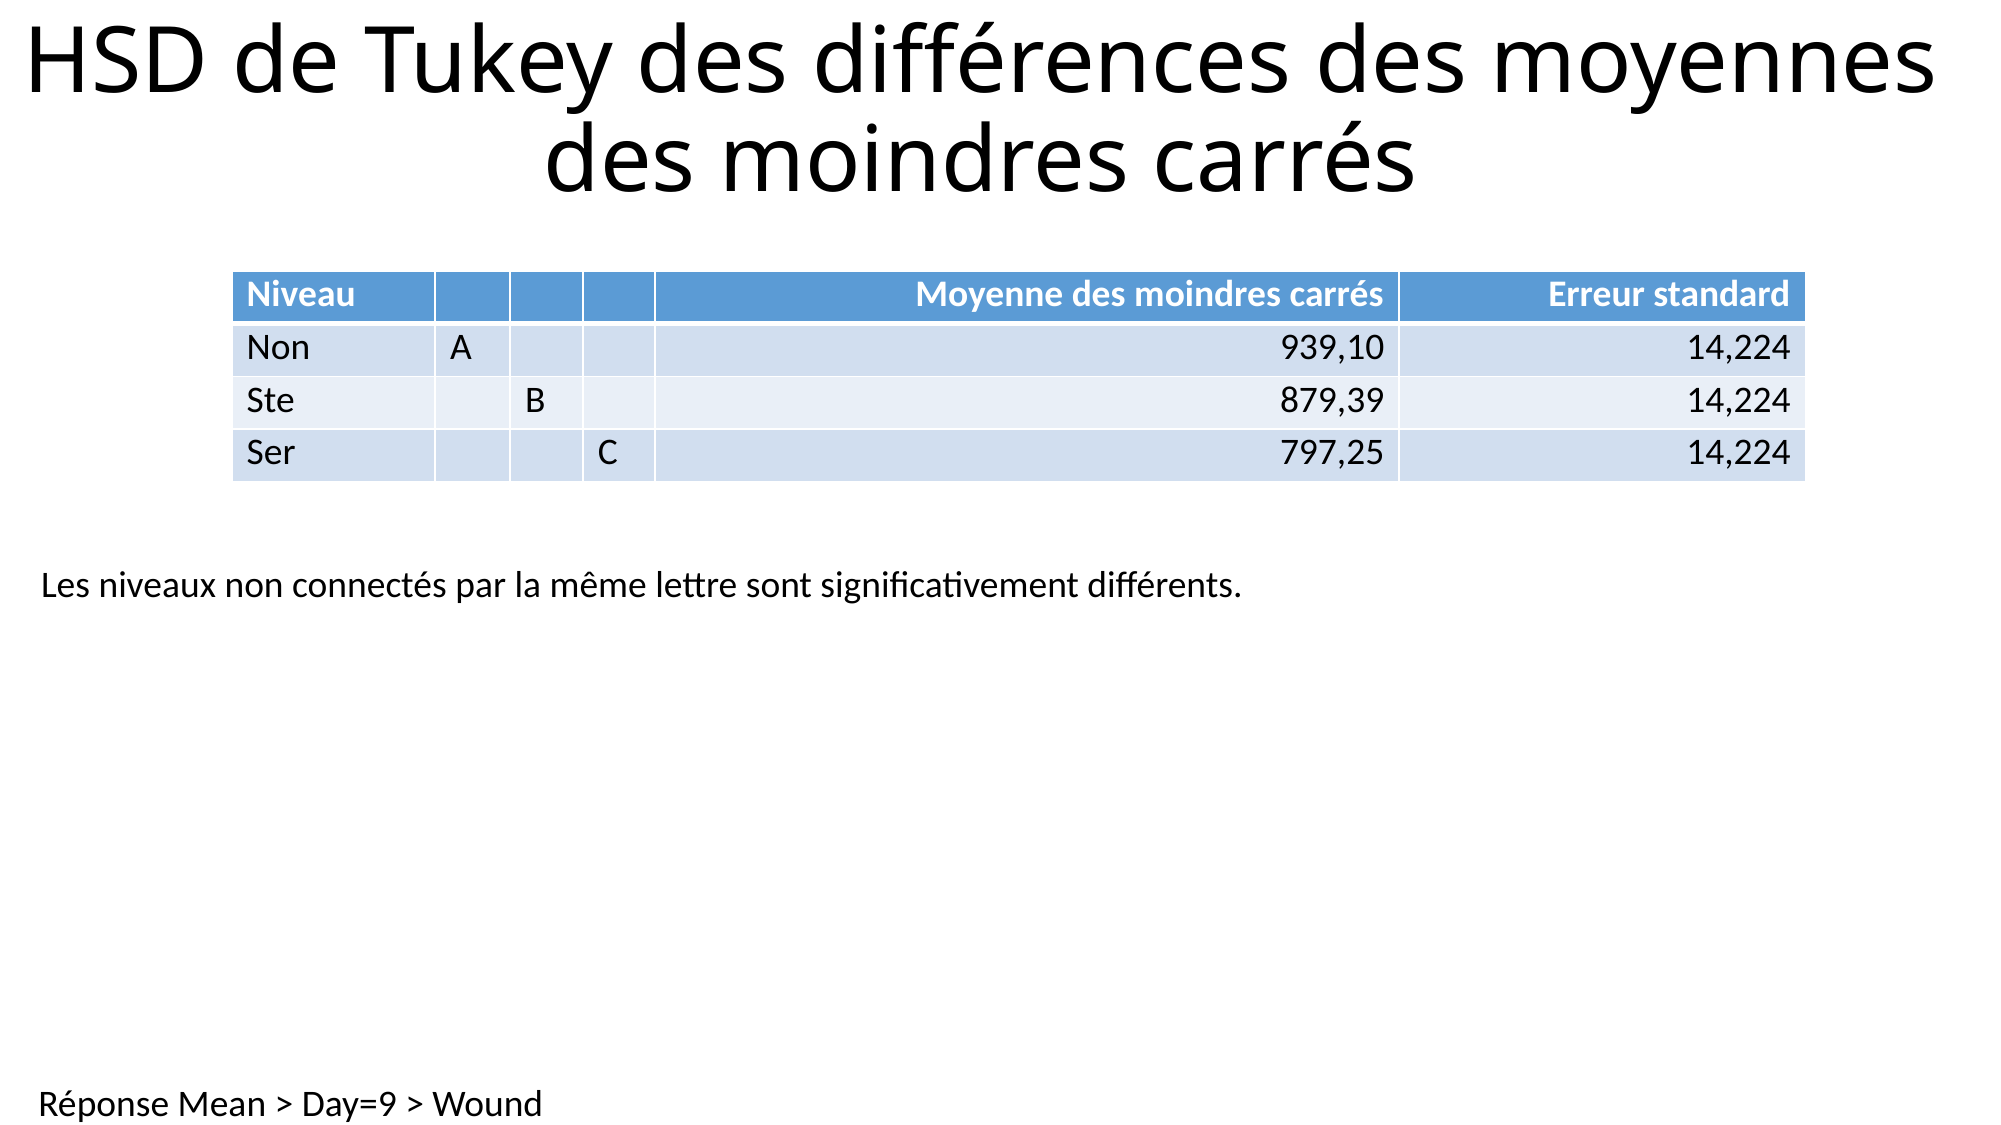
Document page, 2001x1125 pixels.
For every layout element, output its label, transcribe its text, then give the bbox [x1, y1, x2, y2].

table_cell C [584, 430, 654, 481]
table_cell 939,10 [656, 326, 1398, 376]
table_cell 14,224 [1400, 430, 1805, 481]
table_cell [436, 430, 509, 481]
table_cell [511, 326, 582, 376]
table_header [436, 272, 509, 321]
table_cell [584, 377, 654, 428]
table_cell [436, 377, 509, 428]
table_cell Non [233, 326, 434, 376]
text_box Réponse Mean > Day=9 > Wound [38, 1079, 545, 1125]
table_cell [584, 326, 654, 376]
table_cell 797,25 [656, 430, 1398, 481]
table_cell 14,224 [1400, 326, 1805, 376]
table_header Niveau [233, 272, 434, 321]
table_cell [511, 430, 582, 481]
text_box Les niveaux non connectés par la même lettre sont significativement différents. [41, 559, 1245, 606]
table_header Moyenne des moindres carrés [656, 272, 1398, 321]
table_cell B [511, 377, 582, 428]
table_cell Ser [233, 430, 434, 481]
table_header [584, 272, 654, 321]
table_cell 879,39 [656, 377, 1398, 428]
table_header Erreur standard [1400, 272, 1805, 321]
table_cell Ste [233, 377, 434, 428]
table_cell 14,224 [1400, 377, 1805, 428]
table_header [511, 272, 582, 321]
title HSD de Tukey des différences des moyennes des moindres carrés [0, 0, 1963, 225]
table_cell A [436, 326, 509, 376]
